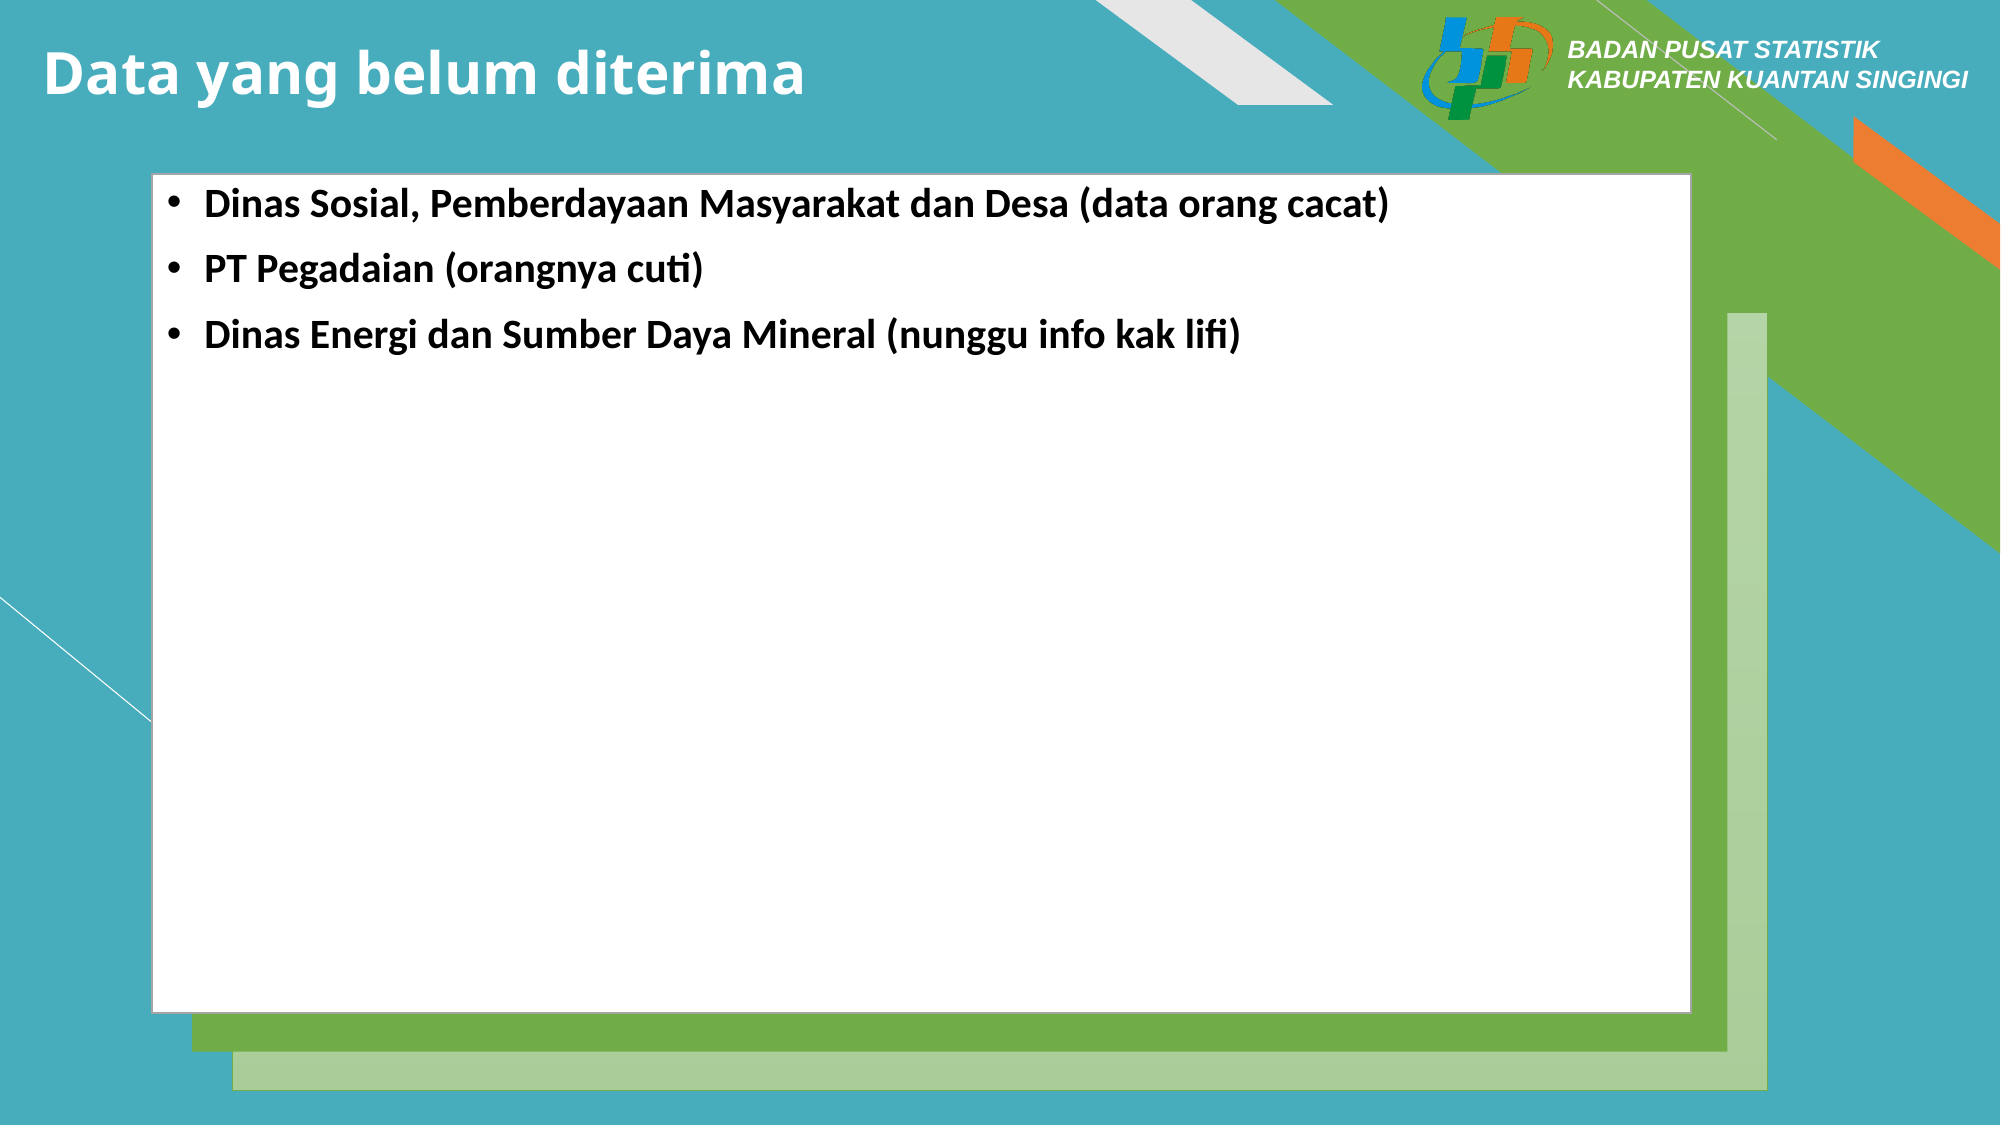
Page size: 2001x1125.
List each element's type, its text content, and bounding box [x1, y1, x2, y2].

text_box [191, 273, 1728, 1053]
text_box BADAN PUSAT STATISTIK KABUPATEN KUANTAN SINGINGI [1553, 25, 2000, 101]
picture [1422, 17, 1445, 79]
text_box [232, 312, 1768, 1091]
title Data yang belum diterima [27, 16, 1216, 135]
picture [1422, 17, 1553, 120]
list Dinas Sosial, Pemberdayaan Masyarakat dan Desa (data orang cacat) PT Pegadaian (orangnya cuti) Dinas Energi dan Sumber Daya Mineral (nunggu info kak lifi) [151, 173, 1692, 1014]
